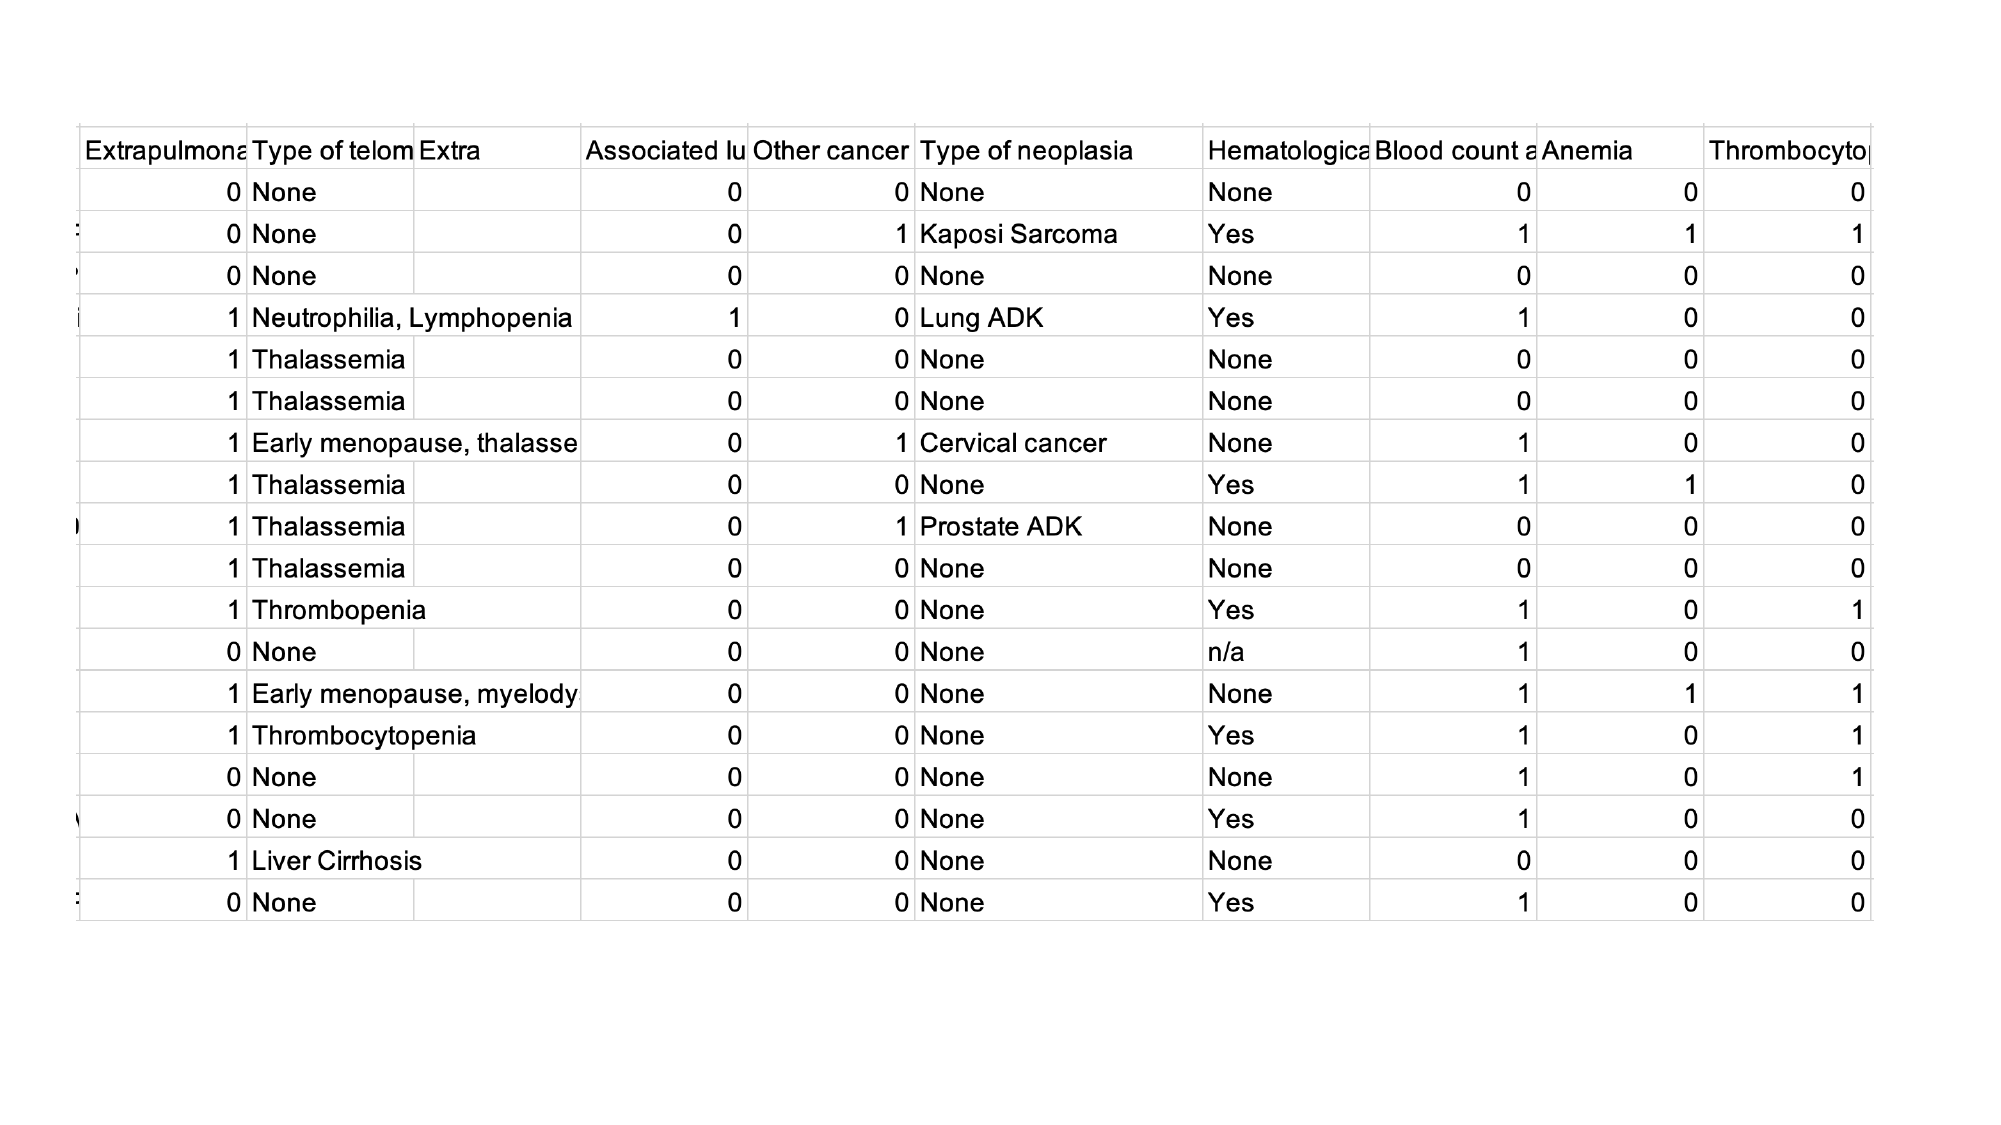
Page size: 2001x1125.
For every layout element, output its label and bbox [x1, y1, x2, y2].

picture [76, 123, 1874, 921]
